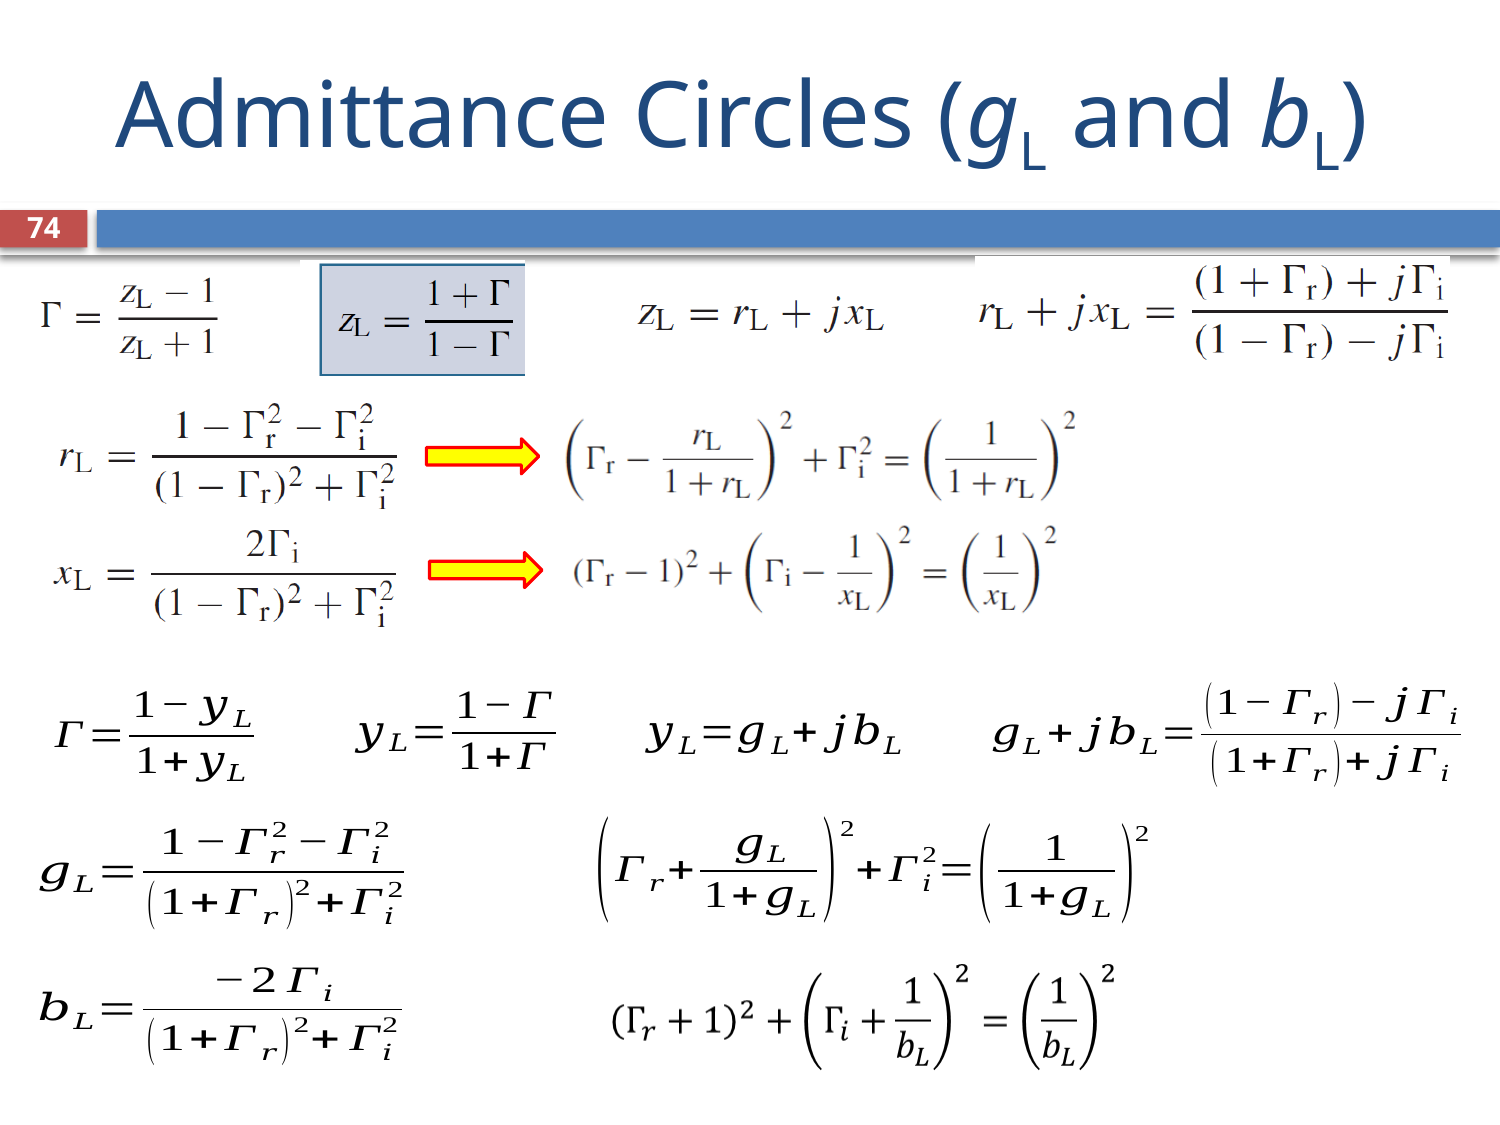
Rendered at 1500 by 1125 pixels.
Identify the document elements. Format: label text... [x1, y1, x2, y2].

picture [46, 517, 403, 631]
slide_number 74 [0, 208, 88, 249]
picture [562, 393, 1076, 512]
text_box [424, 437, 540, 476]
picture [562, 517, 1063, 623]
title Admittance Circles (gL and bL) [100, 37, 1438, 200]
picture [974, 256, 1451, 375]
picture [37, 269, 101, 370]
picture [111, 269, 229, 371]
picture [624, 291, 888, 338]
picture [299, 260, 526, 379]
picture [47, 395, 404, 509]
text_box [594, 959, 1132, 1071]
text_box [427, 551, 544, 590]
